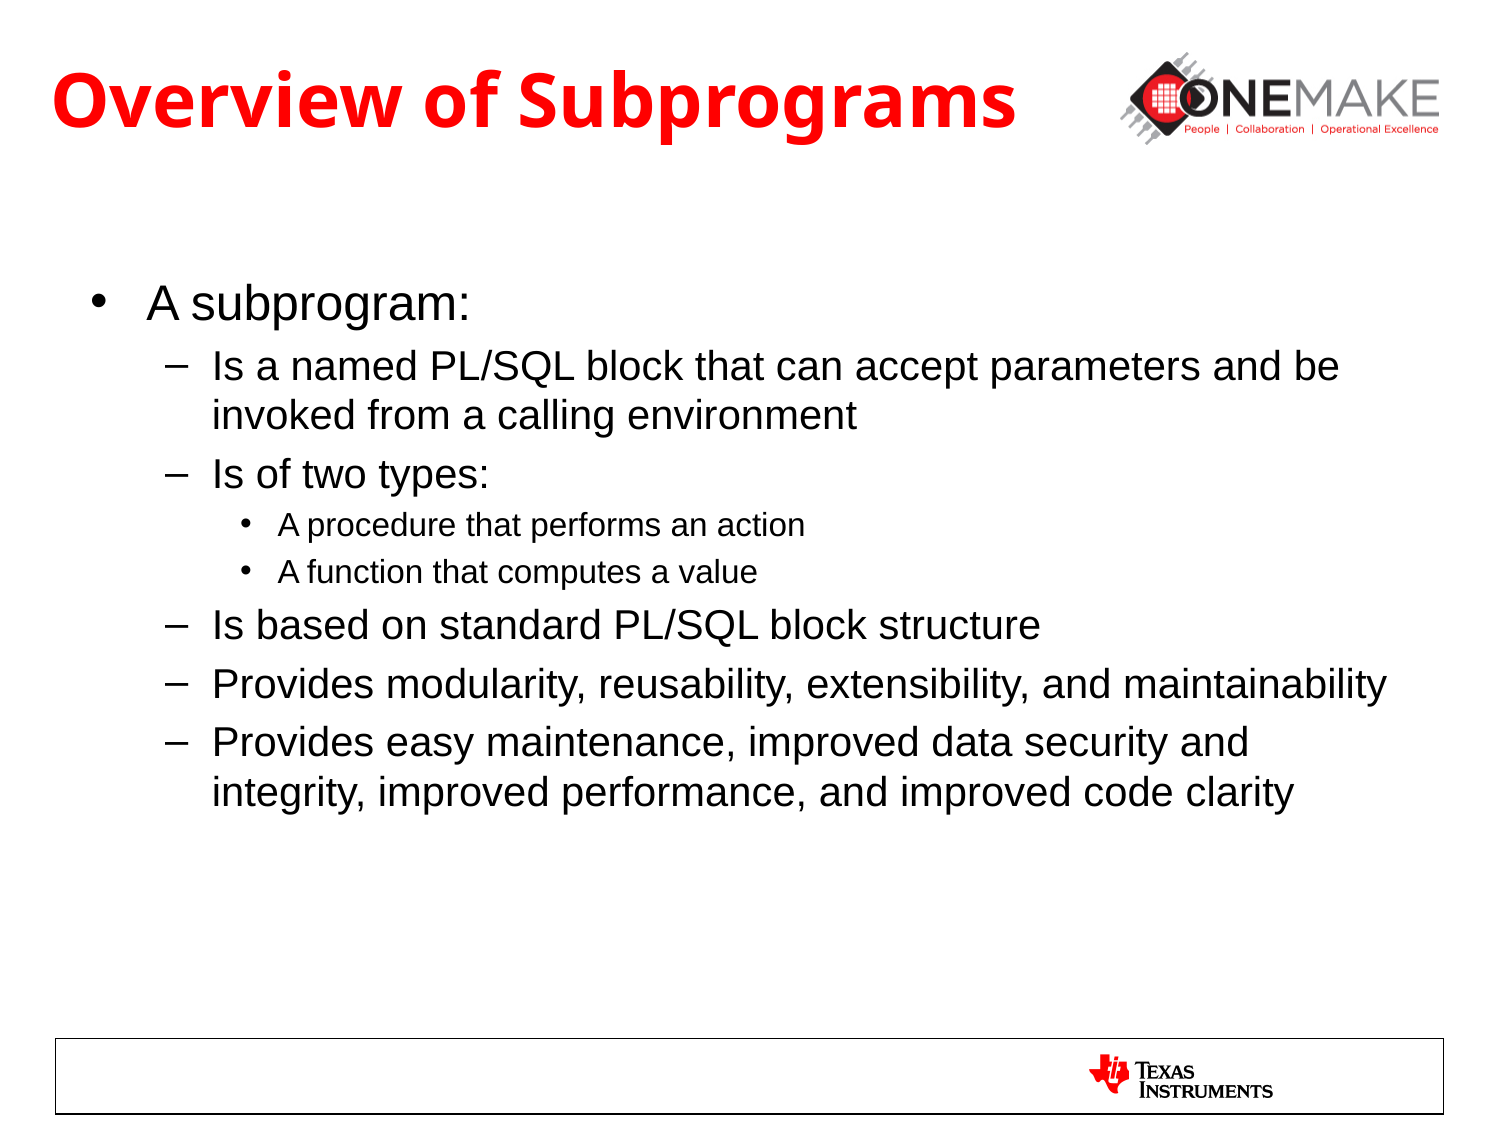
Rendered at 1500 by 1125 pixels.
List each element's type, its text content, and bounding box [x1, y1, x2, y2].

list A subprogram: Is a named PL/SQL block that can accept parameters and be invoked from a calling environment Is of two types: A procedure that performs an action A function that computes a value Is based on standard PL/SQL block structure Provides modularity, reusability, extensibility, and maintainability Provides easy maintenance, improved data security and integrity, improved performance, and improved code clarity [75, 262, 1423, 980]
title Overview of Subprograms [35, 45, 1102, 233]
picture [1120, 52, 1439, 145]
picture [1087, 1052, 1274, 1099]
